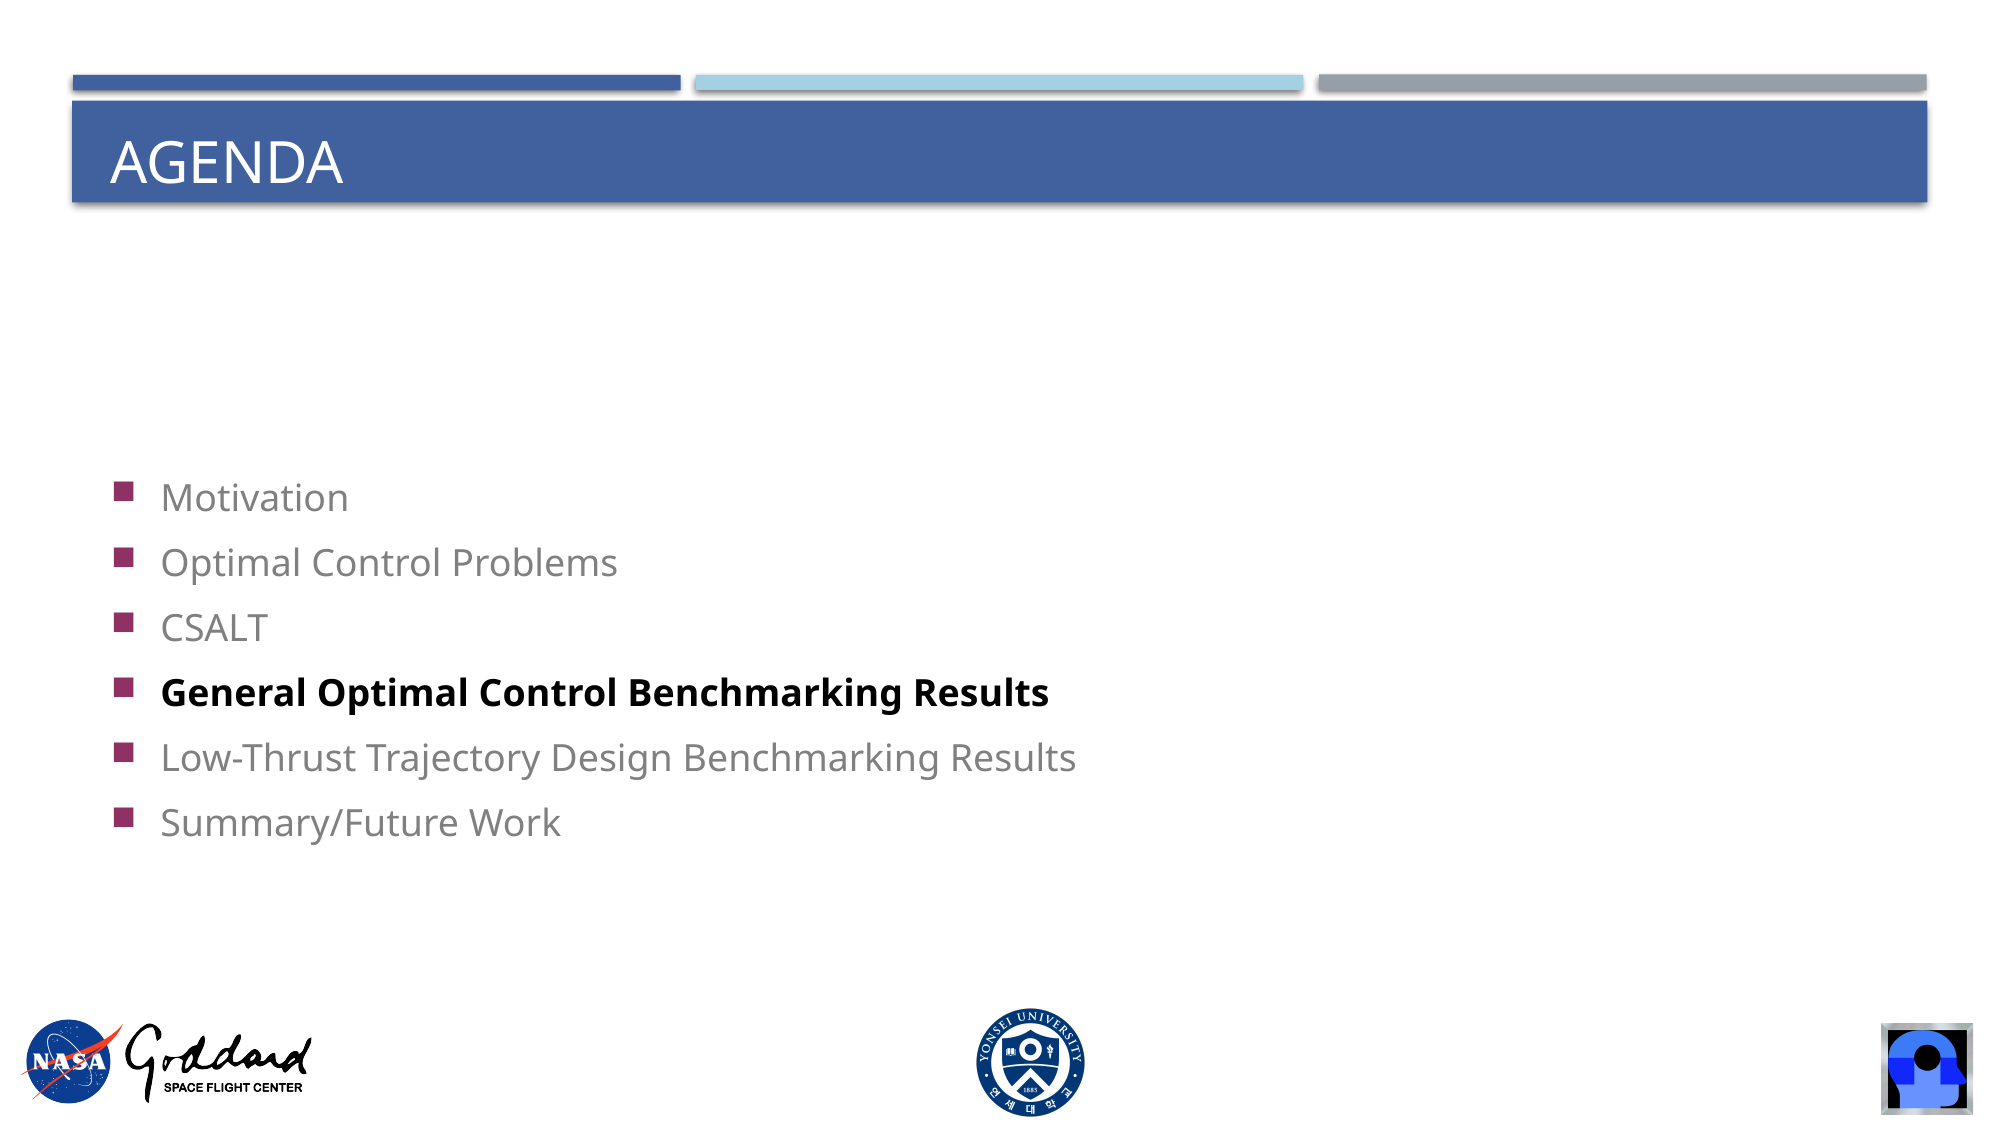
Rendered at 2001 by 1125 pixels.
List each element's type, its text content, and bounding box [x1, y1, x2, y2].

list Motivation Optimal Control Problems CSALT General Optimal Control Benchmarking Results Low-Thrust Trajectory Design Benchmarking Results Summary/Future Work [95, 357, 1905, 962]
picture [976, 1008, 1085, 1117]
picture [0, 1008, 312, 1115]
title Agenda [95, 100, 1905, 203]
picture [1881, 1023, 1974, 1115]
